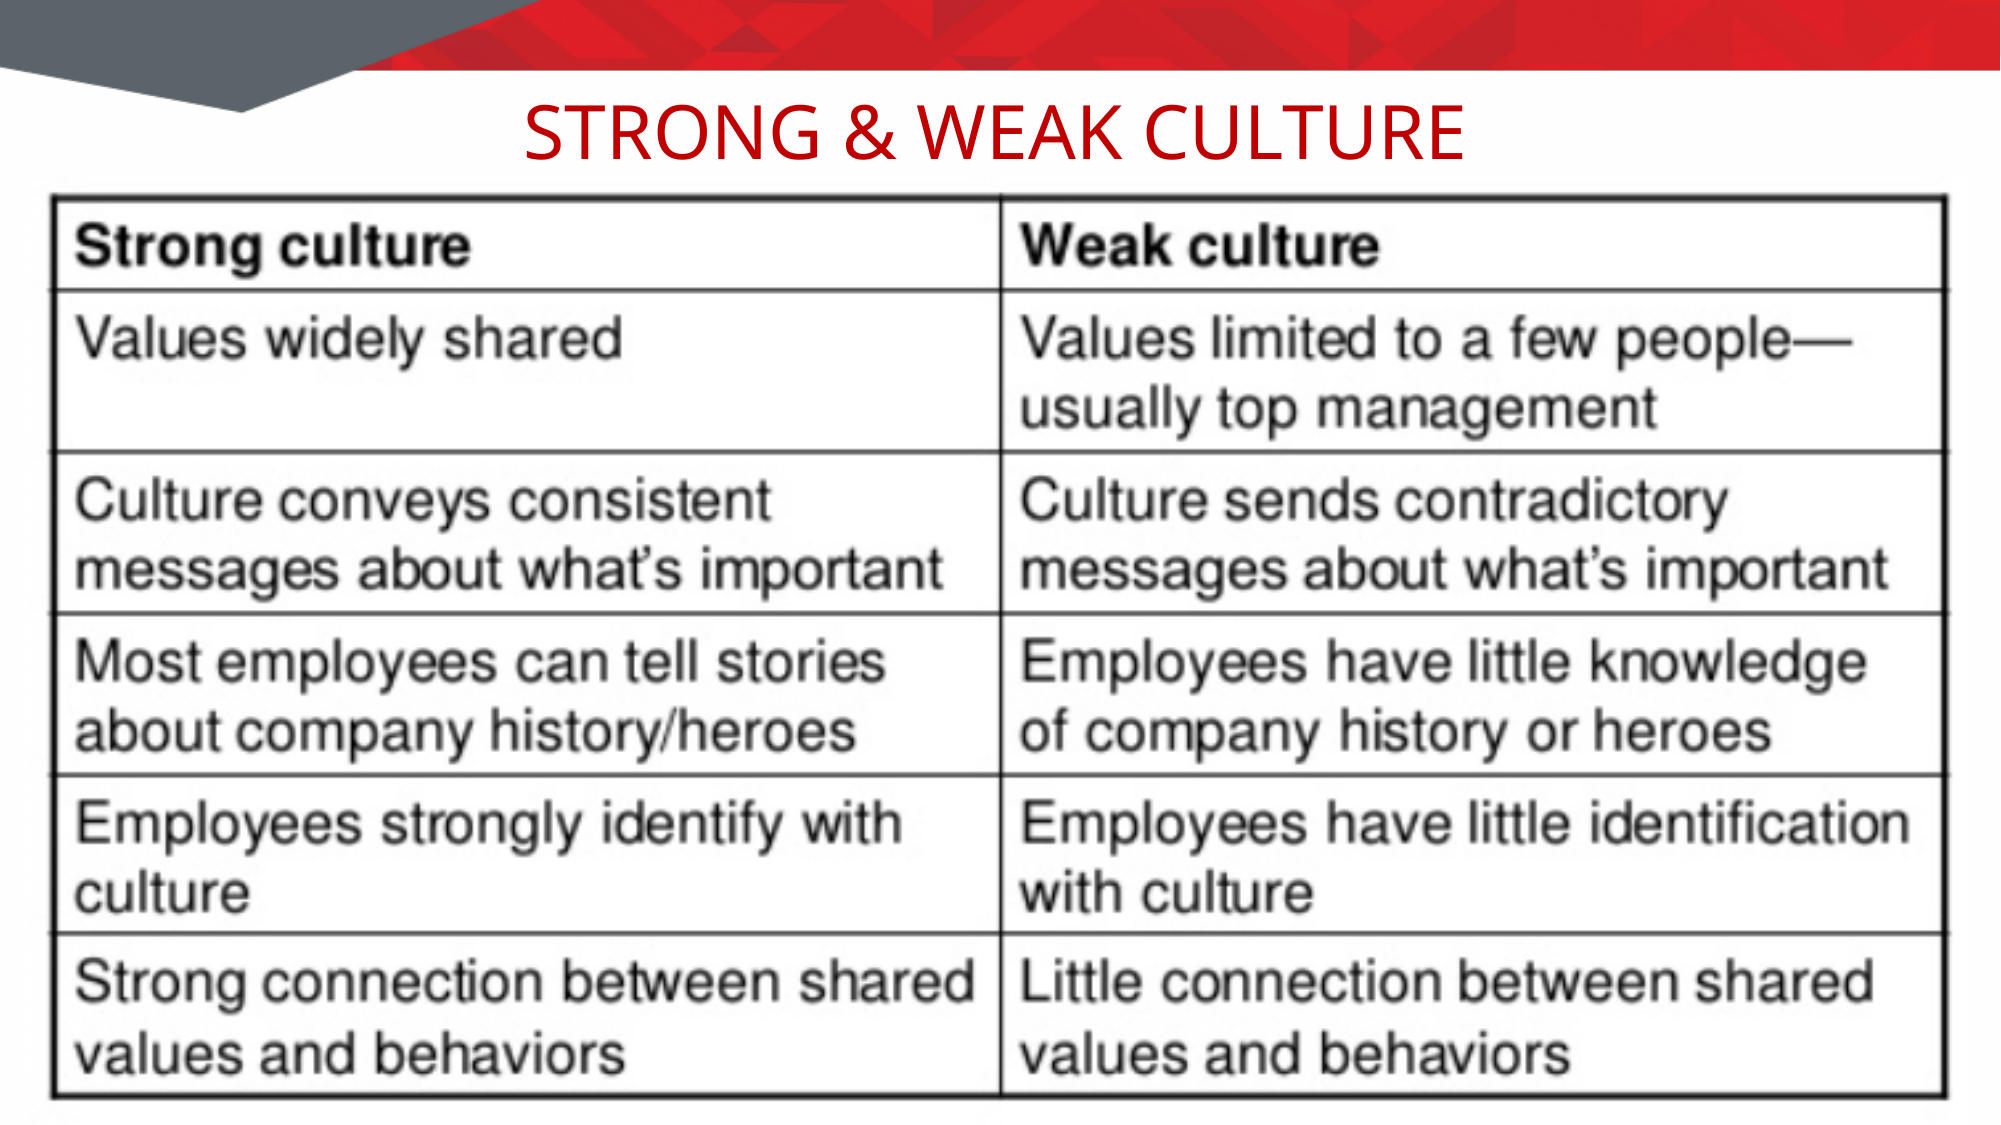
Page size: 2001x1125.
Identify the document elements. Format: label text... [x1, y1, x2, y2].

picture [0, 0, 2001, 1125]
title Strong & weak culture [523, 44, 1719, 175]
